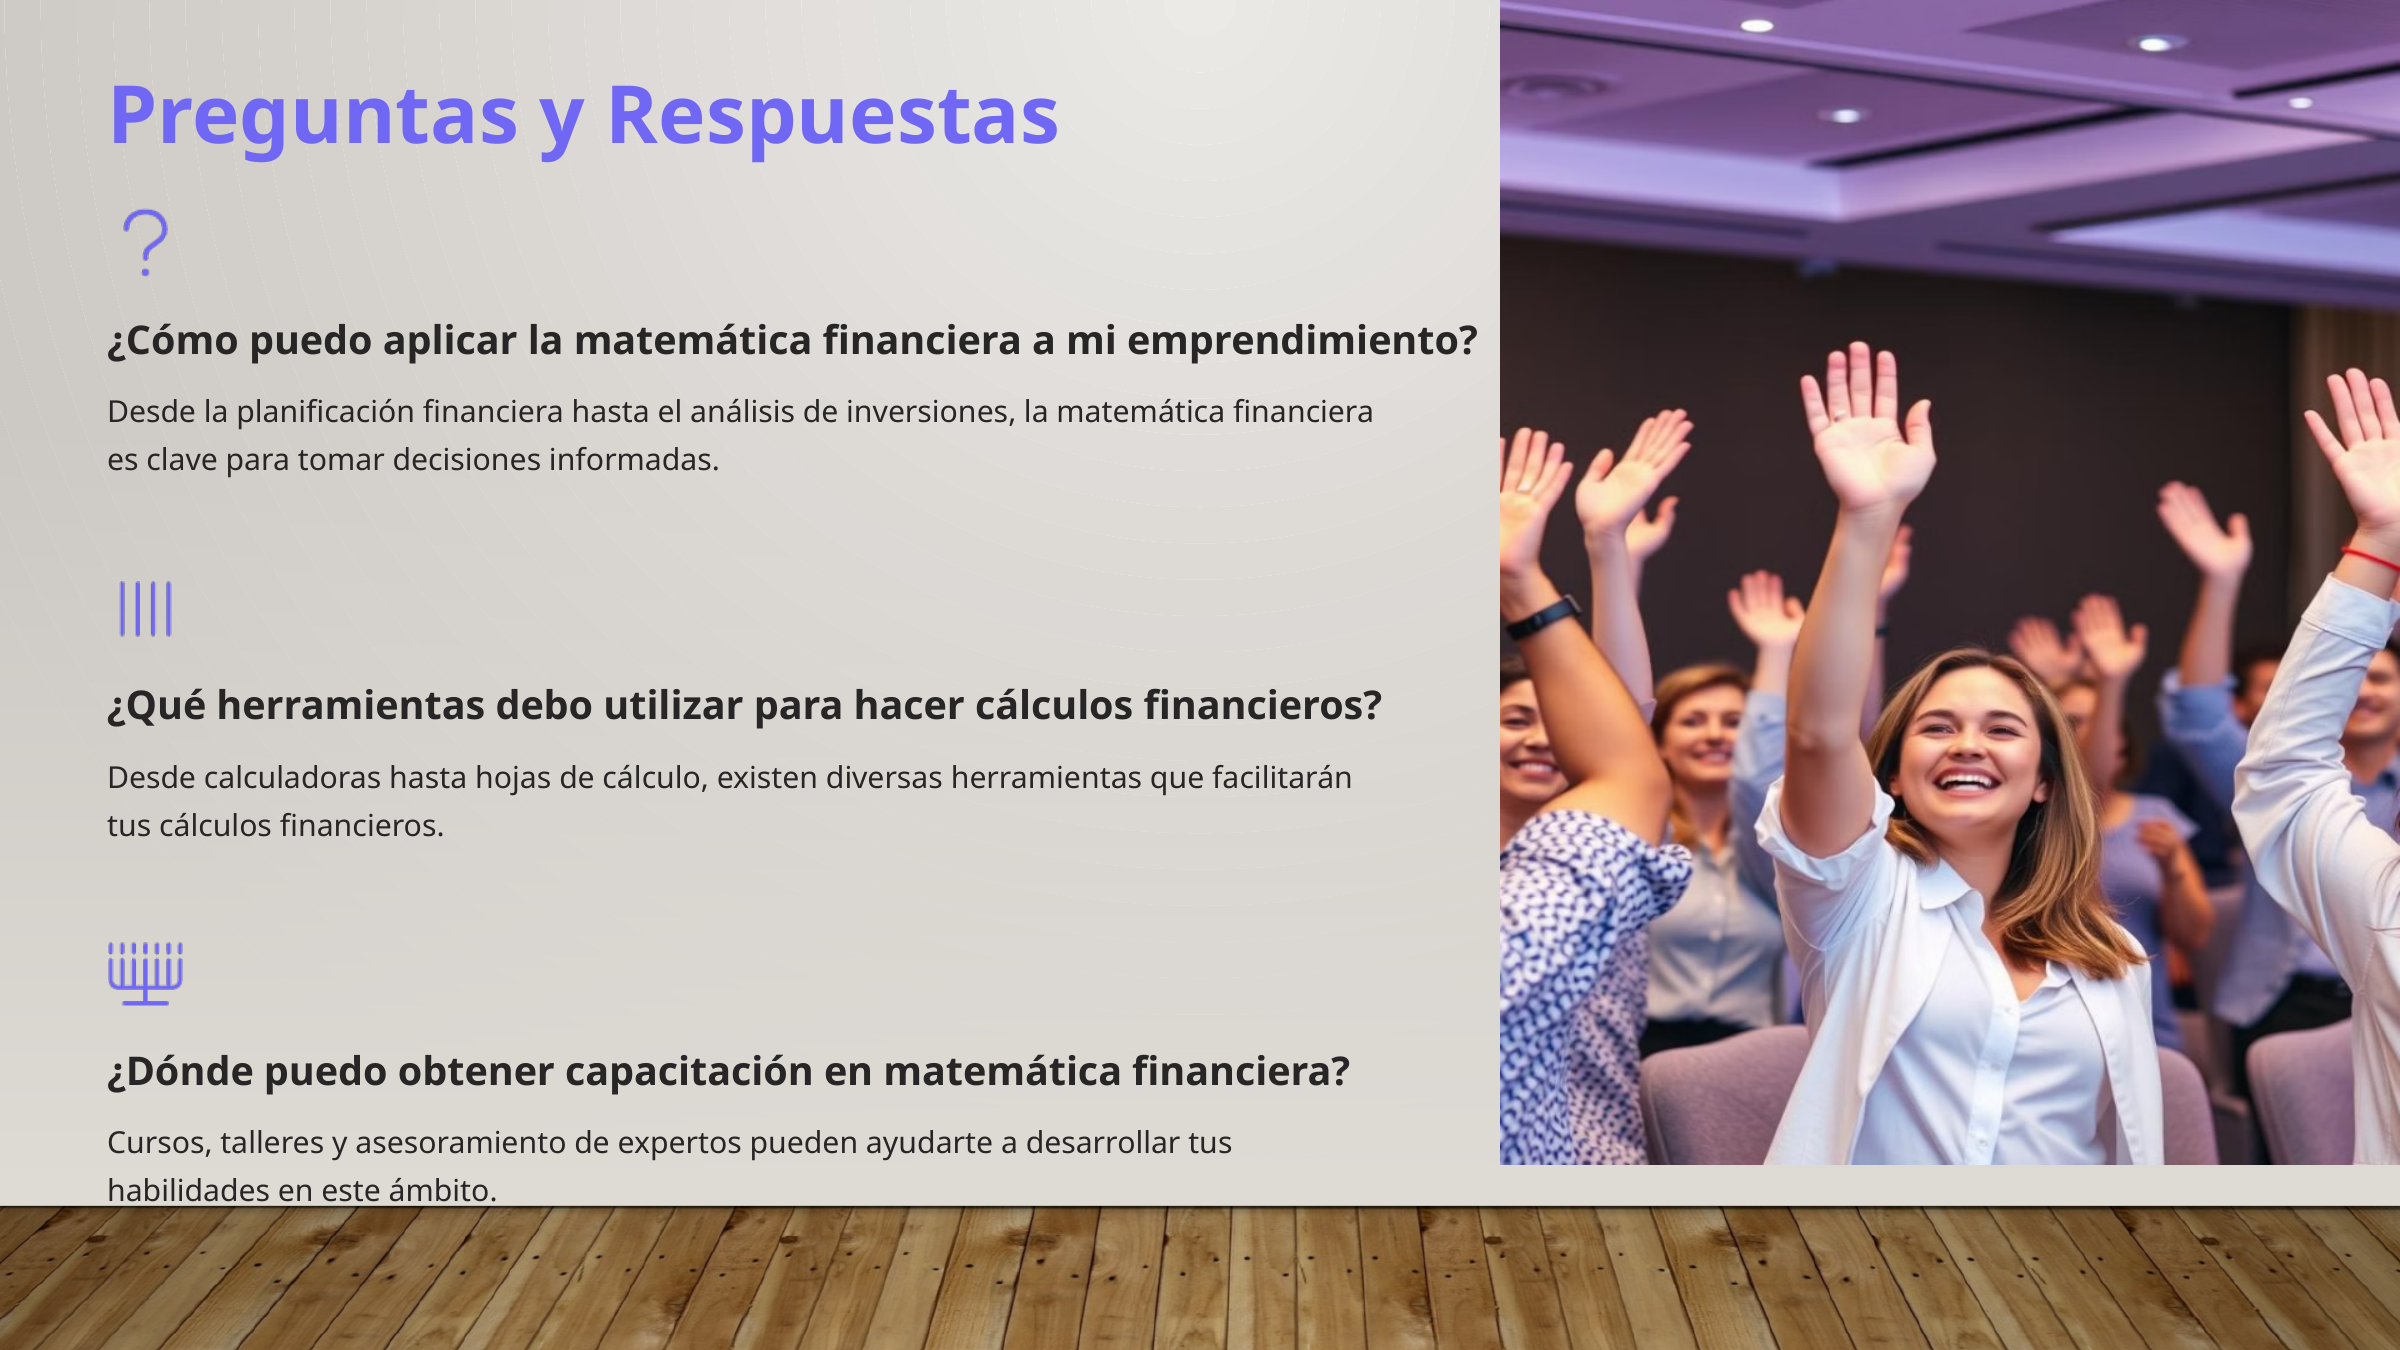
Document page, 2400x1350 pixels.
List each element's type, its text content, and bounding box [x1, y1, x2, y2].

text_box ¿Cómo puedo aplicar la matemática financiera a mi emprendimiento? [107, 312, 1337, 363]
picture [1499, 0, 2400, 1165]
text_box Desde la planificación financiera hasta el análisis de inversiones, la matemática financiera es clave para tomar decisiones informadas. [107, 381, 1393, 479]
text_box Preguntas y Respuestas [107, 59, 967, 160]
text_box Cursos, talleres y asesoramiento de expertos pueden ayudarte a desarrollar tus habilidades en este ámbito. [107, 1111, 1393, 1210]
text_box ¿Dónde puedo obtener capacitación en matemática financiera? [107, 1042, 1236, 1094]
picture [106, 205, 184, 283]
picture [106, 935, 184, 1013]
picture [106, 570, 184, 648]
text_box ¿Qué herramientas debo utilizar para hacer cálculos financieros? [106, 677, 1258, 728]
text_box Desde calculadoras hasta hojas de cálculo, existen diversas herramientas que facilitarán tus cálculos financieros. [107, 746, 1393, 845]
picture [0, 1206, 2400, 1350]
